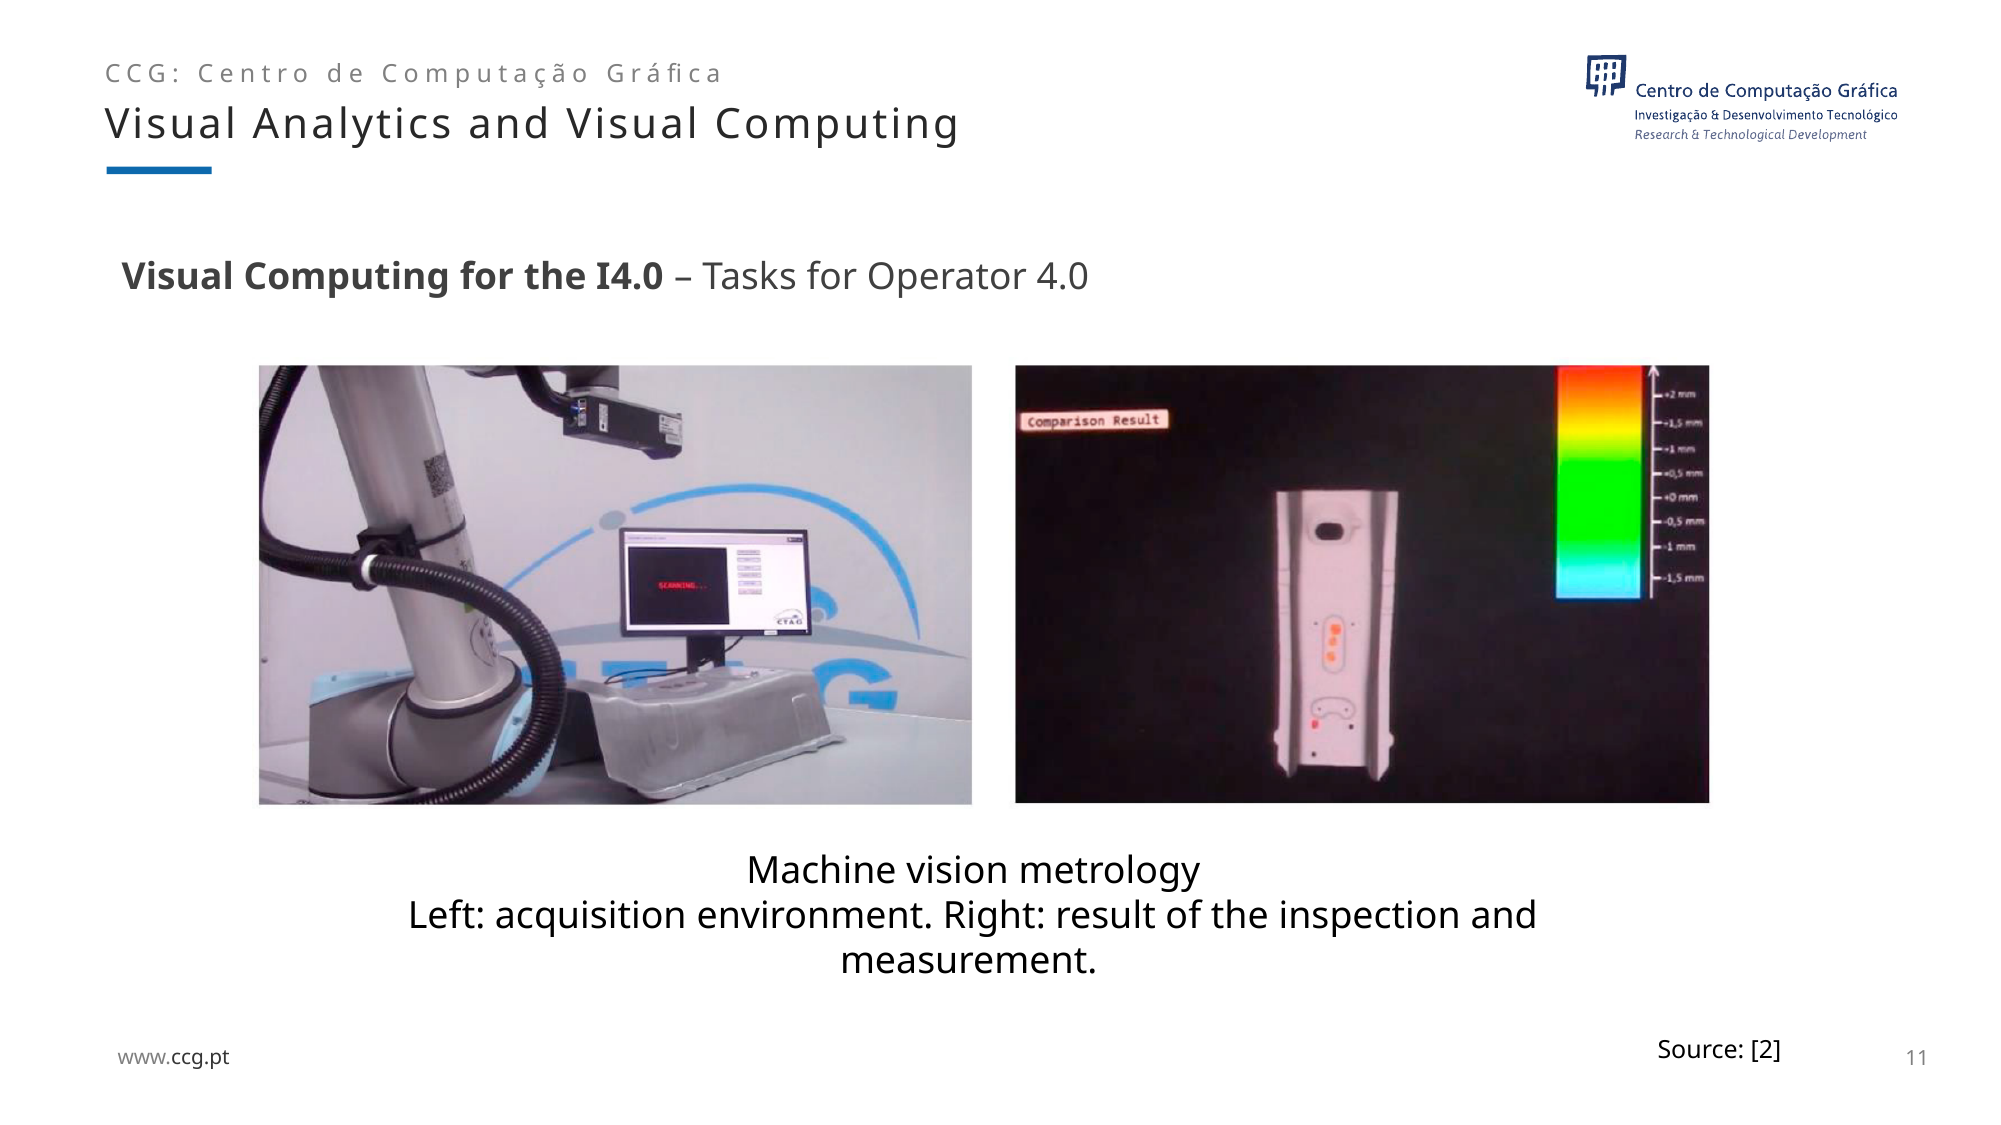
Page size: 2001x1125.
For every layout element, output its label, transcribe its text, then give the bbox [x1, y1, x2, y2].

title Visual Computing for the I4.0 – Tasks for Operator 4.0 [106, 249, 1882, 305]
picture [252, 355, 1717, 814]
text_box Source: [2] [1642, 1026, 1836, 1072]
text_box Machine vision metrology Left: acquisition environment. Right: result of the inspection and measurement. [275, 838, 1672, 989]
list Visual Analytics and Visual Computing [104, 102, 1538, 153]
slide_number 11 [1881, 1026, 1953, 1091]
